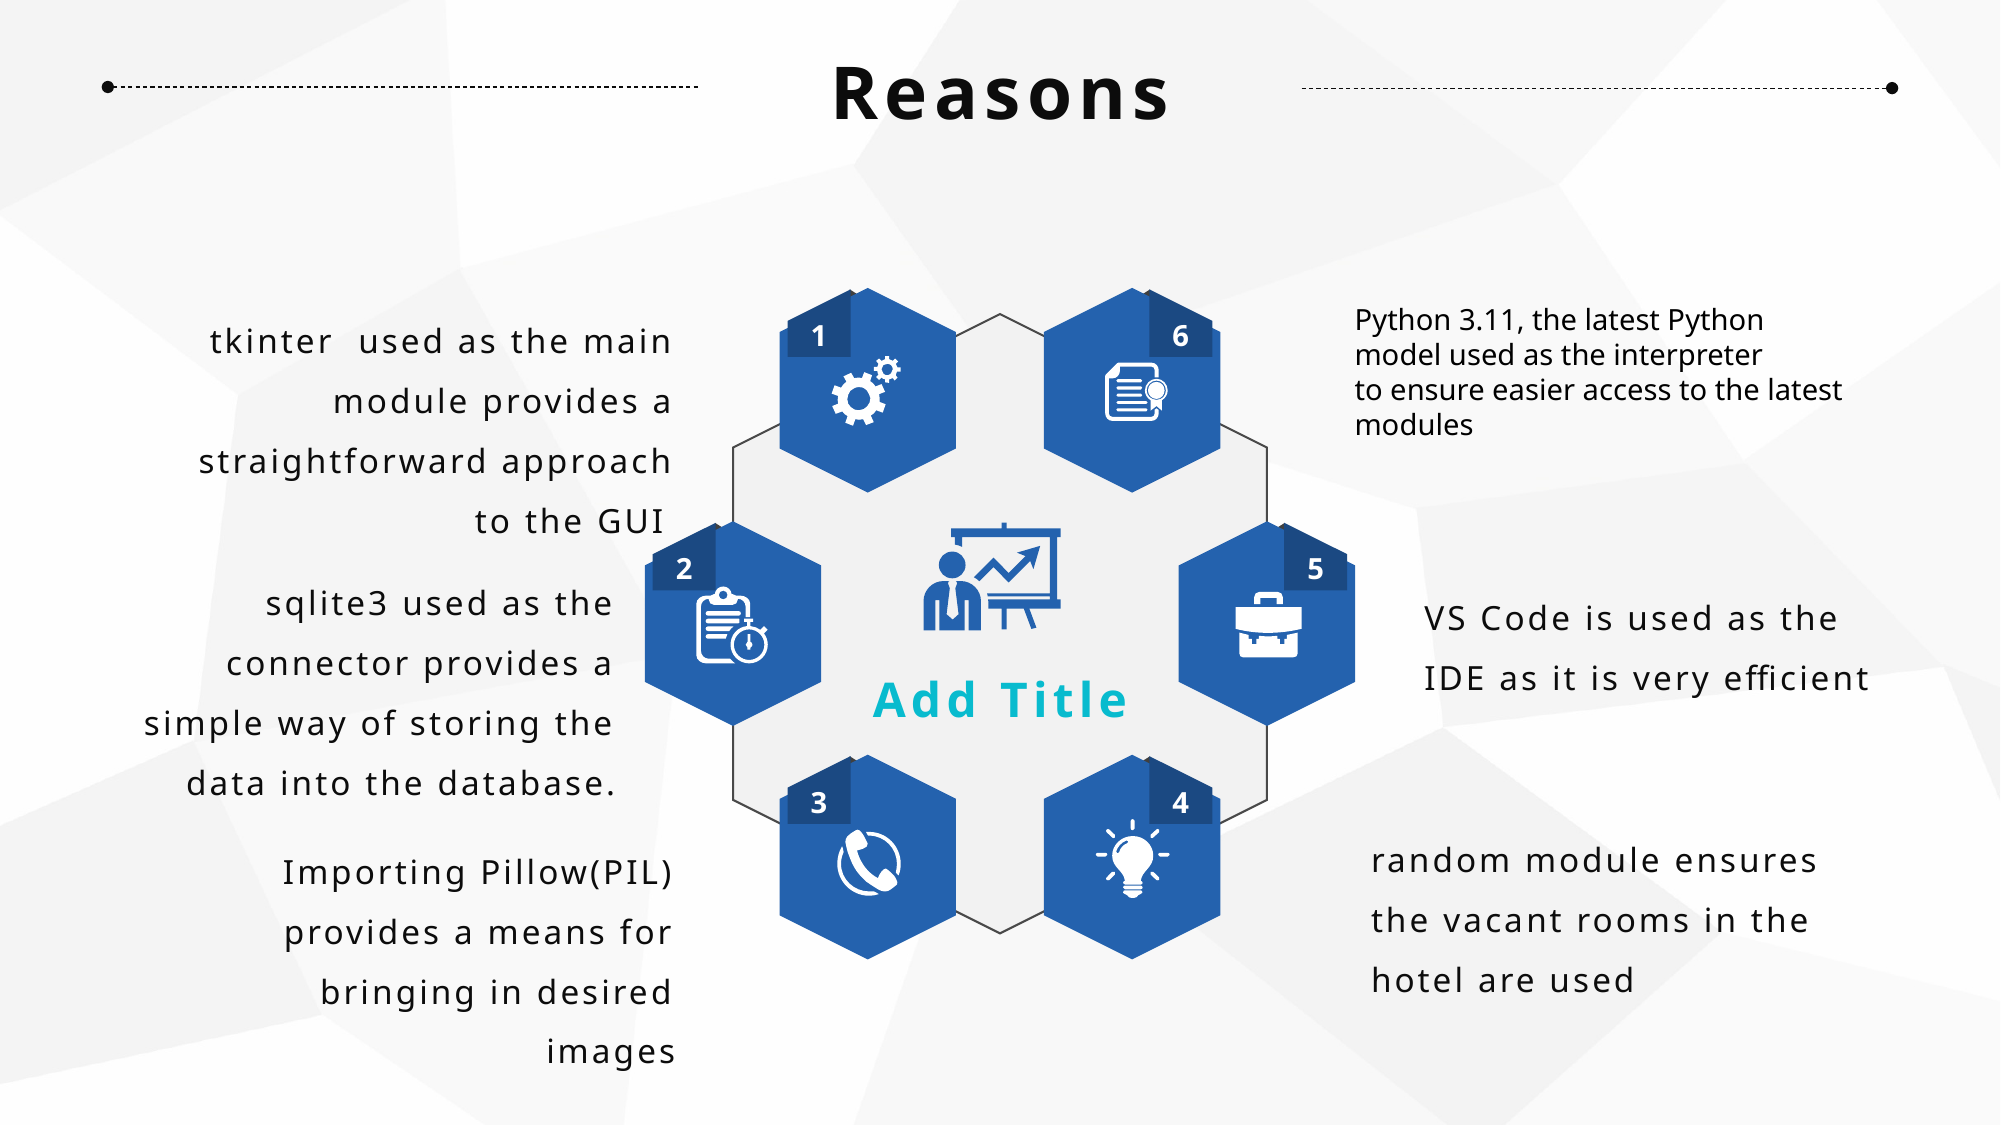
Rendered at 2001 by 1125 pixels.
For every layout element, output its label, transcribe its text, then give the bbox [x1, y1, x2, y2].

text_box [923, 581, 981, 631]
text_box Importing Pillow(PIL) provides a means for bringing in desired images [177, 823, 691, 1078]
text_box Add Title [857, 662, 1143, 735]
text_box [778, 753, 958, 961]
text_box 5 [1283, 521, 1349, 592]
text_box [1112, 836, 1154, 898]
text_box [1150, 828, 1160, 839]
text_box [1105, 362, 1168, 421]
text_box [1095, 852, 1108, 857]
text_box 6 [1148, 287, 1214, 359]
text_box [873, 356, 901, 383]
text_box tkinter used as the main module provides a straightforward approach to the GUI [177, 293, 691, 548]
text_box [831, 372, 886, 426]
text_box [1177, 520, 1357, 728]
text_box VS Code is used as the IDE as it is very efficient [1409, 569, 1923, 705]
text_box [1150, 871, 1160, 881]
text_box [778, 286, 958, 494]
text_box [1239, 632, 1298, 658]
text_box sqlite3 used as the connector provides a simple way of storing the data into the database. [118, 554, 632, 809]
text_box Python 3.11, the latest Python model used as the interpreter to ensure easier access to the latest modules [1339, 293, 1858, 449]
text_box [732, 312, 1268, 935]
text_box [1235, 607, 1302, 633]
text_box [1106, 871, 1115, 881]
text_box 4 [1148, 754, 1214, 825]
text_box [1130, 819, 1135, 831]
text_box [1106, 828, 1115, 839]
text_box 2 [651, 521, 717, 592]
text_box [696, 586, 768, 664]
text_box [643, 520, 823, 728]
text_box [1042, 286, 1222, 494]
text_box [1254, 591, 1283, 605]
text_box [1042, 753, 1222, 961]
text_box [938, 551, 966, 579]
text_box random module ensures the vacant rooms in the hotel are used [1356, 812, 1869, 1007]
text_box [951, 522, 1061, 630]
text_box [845, 829, 898, 892]
text_box [1158, 852, 1170, 857]
picture [0, 0, 2001, 1125]
list Reasons [291, 38, 1709, 143]
text_box [837, 846, 879, 896]
text_box 1 [786, 287, 852, 359]
text_box 3 [786, 754, 852, 825]
text_box [866, 831, 901, 876]
